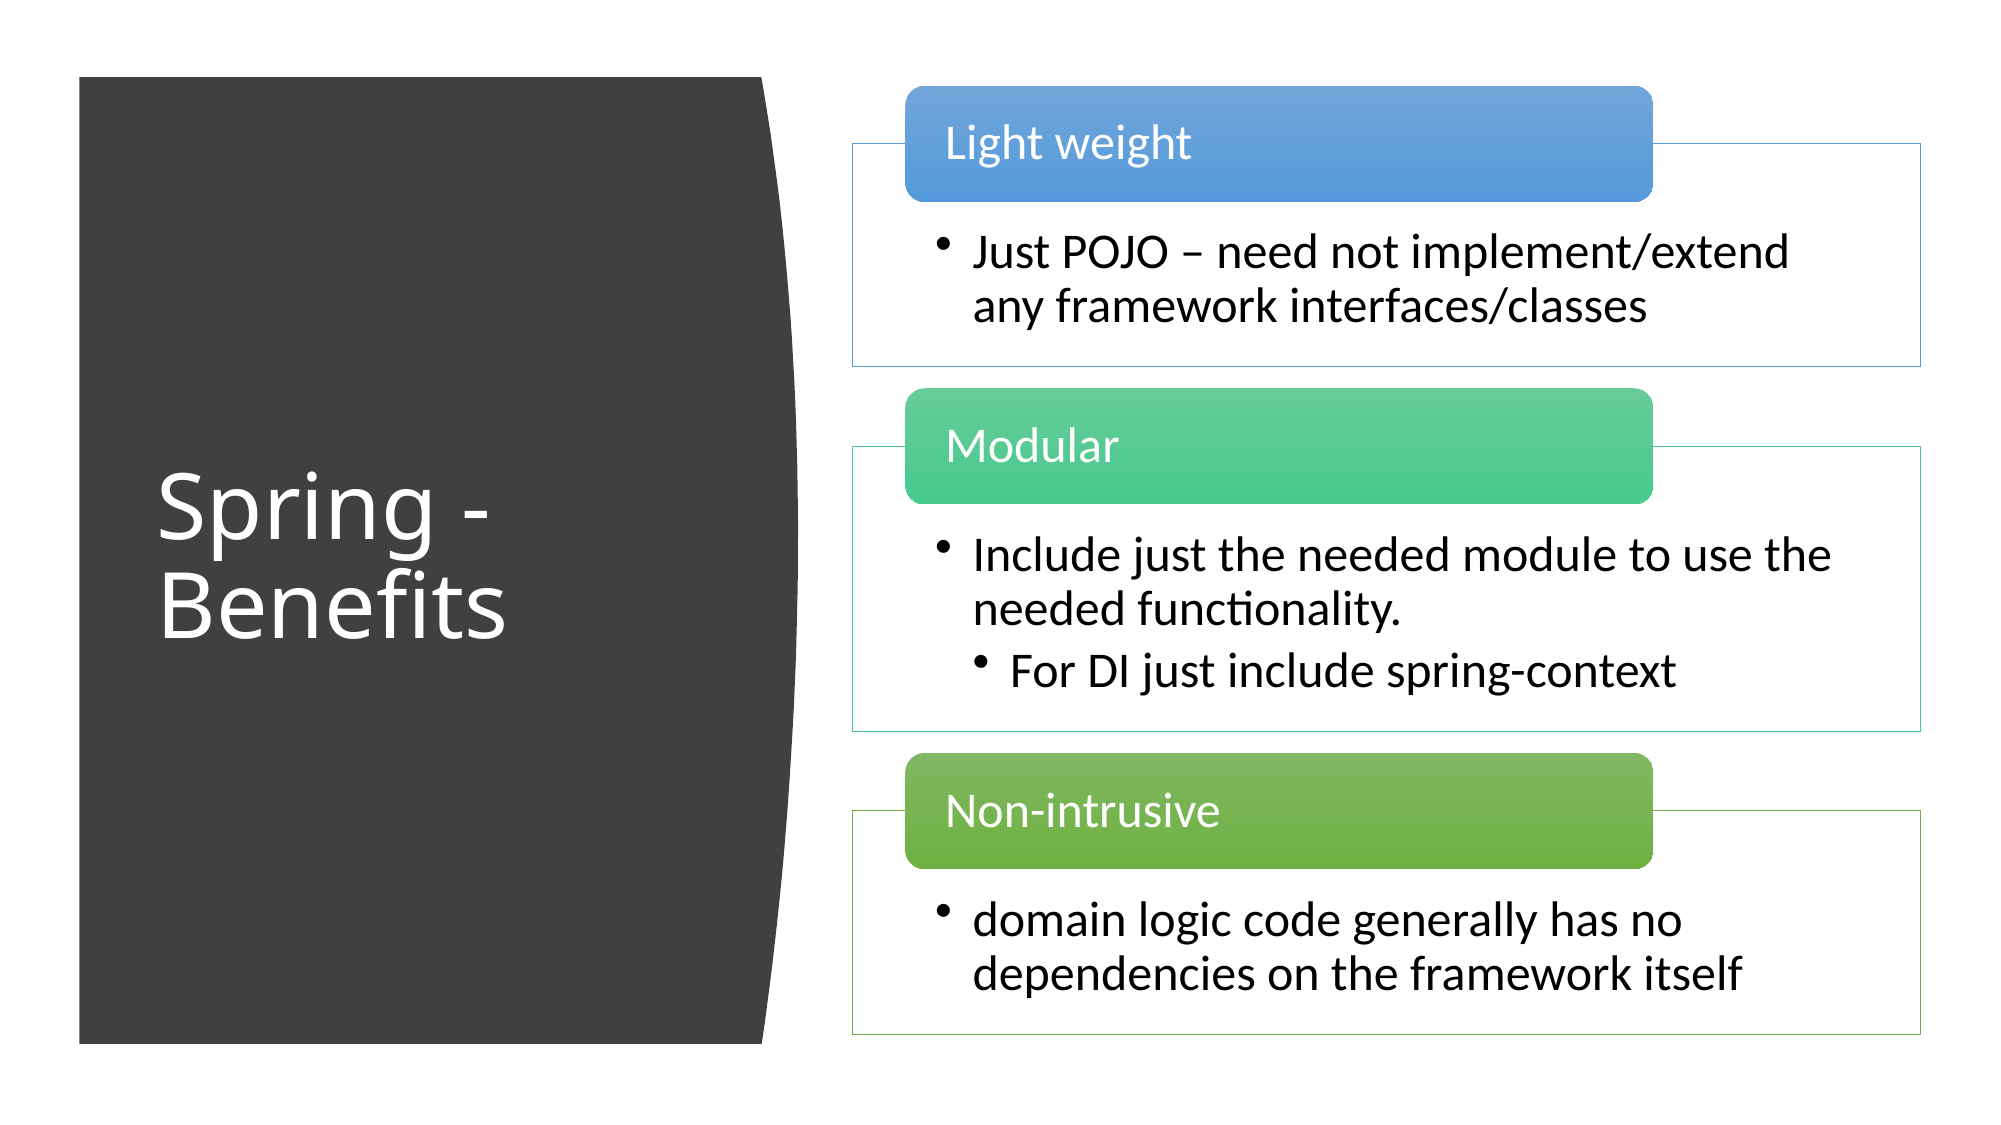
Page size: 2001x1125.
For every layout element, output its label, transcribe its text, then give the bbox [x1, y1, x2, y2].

text_box [78, 76, 800, 1045]
title Spring - Benefits [141, 166, 702, 953]
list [852, 77, 1921, 1043]
